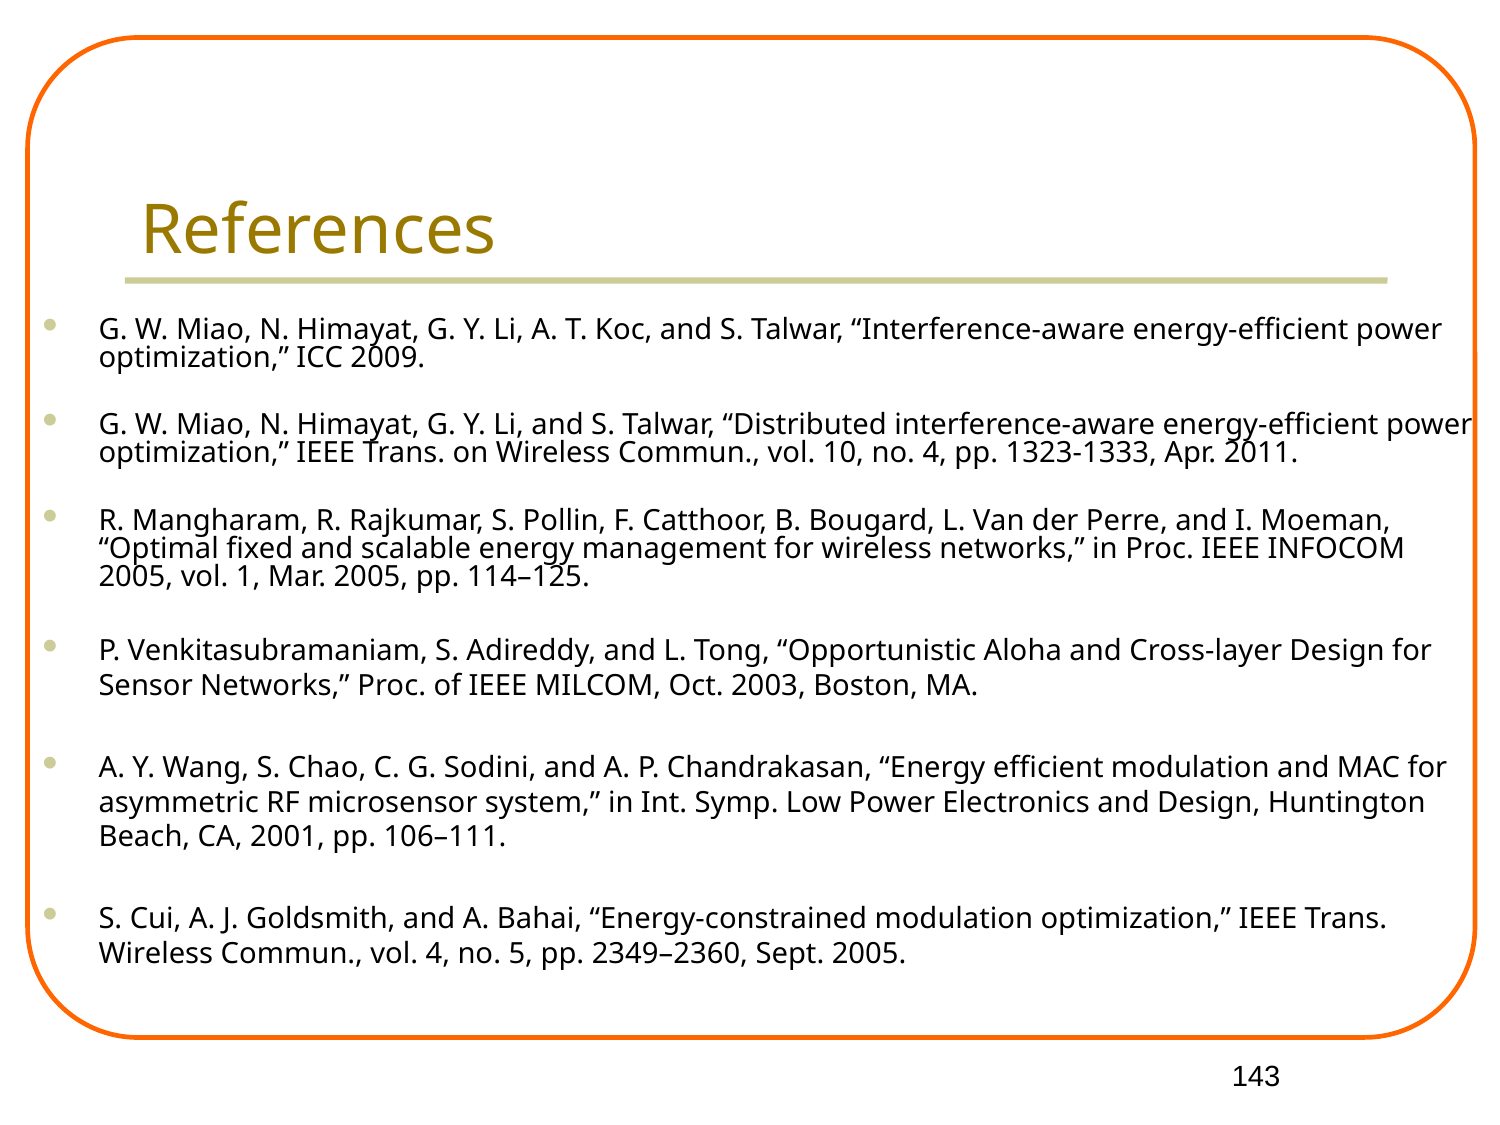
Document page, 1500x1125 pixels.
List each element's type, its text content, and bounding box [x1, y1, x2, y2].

slide_number 143 [1124, 1049, 1388, 1125]
list G. W. Miao, N. Himayat, G. Y. Li, A. T. Koc, and S. Talwar, “Interference-aware energy-efficient power optimization,” ICC 2009. G. W. Miao, N. Himayat, G. Y. Li, and S. Talwar, “Distributed interference-aware energy-efficient power optimization,” IEEE Trans. on Wireless Commun., vol. 10, no. 4, pp. 1323-1333, Apr. 2011. R. Mangharam, R. Rajkumar, S. Pollin, F. Catthoor, B. Bougard, L. Van der Perre, and I. Moeman, “Optimal fixed and scalable energy management for wireless networks,” in Proc. IEEE INFOCOM 2005, vol. 1, Mar. 2005, pp. 114–125. P. Venkitasubramaniam, S. Adireddy, and L. Tong, “Opportunistic Aloha and Cross-layer Design for Sensor Networks,” Proc. of IEEE MILCOM, Oct. 2003, Boston, MA. A. Y. Wang, S. Chao, C. G. Sodini, and A. P. Chandrakasan, “Energy efficient modulation and MAC for asymmetric RF microsensor system,” in Int. Symp. Low Power Electronics and Design, Huntington Beach, CA, 2001, pp. 106–111. S. Cui, A. J. Goldsmith, and A. Bahai, “Energy-constrained modulation optimization,” IEEE Trans. Wireless Commun., vol. 4, no. 5, pp. 2349–2360, Sept. 2005. [27, 283, 1500, 947]
title References [125, 87, 1388, 275]
